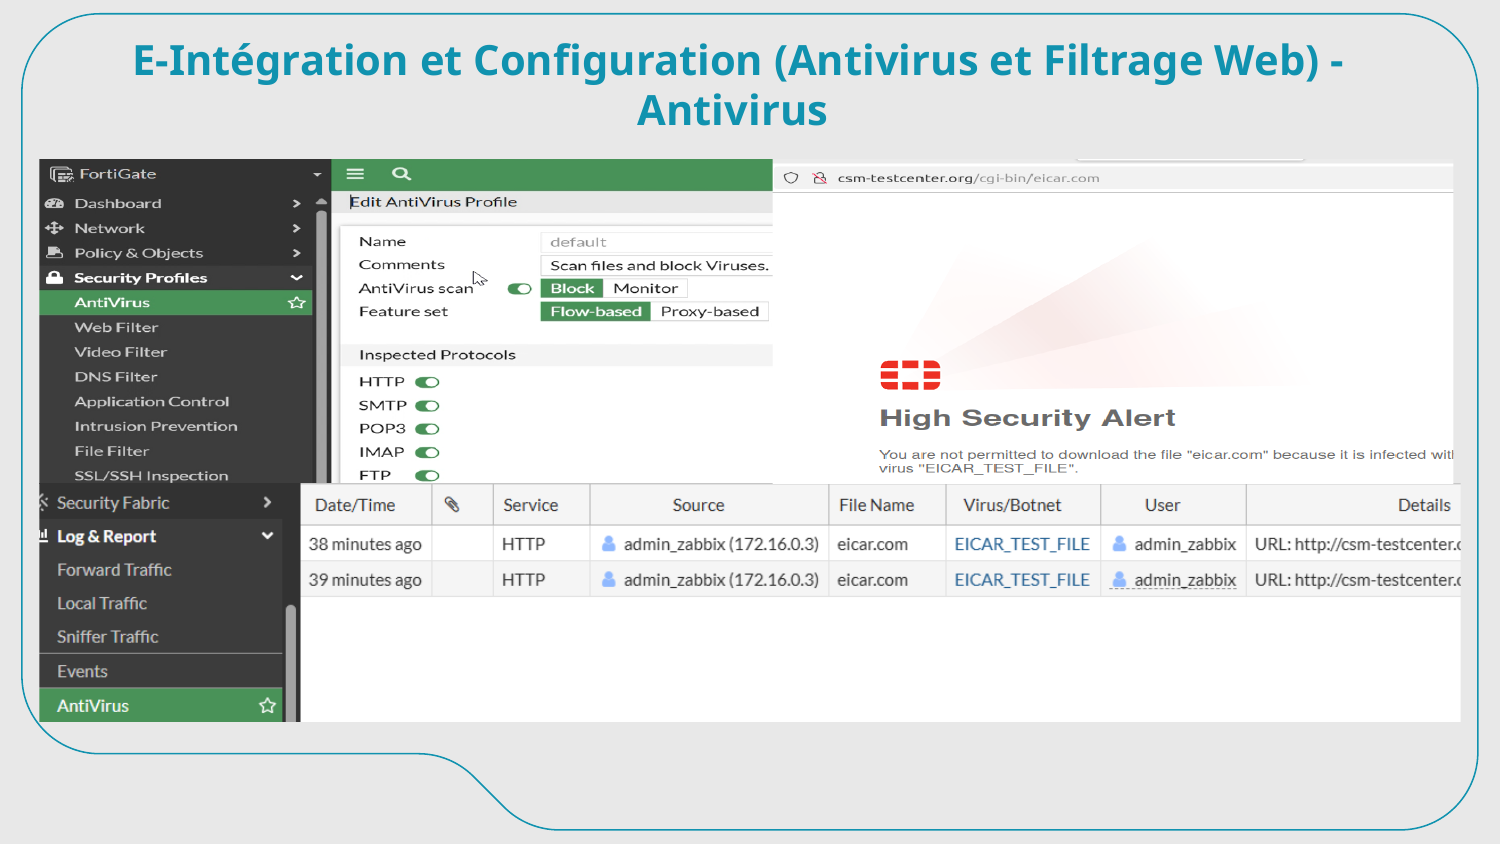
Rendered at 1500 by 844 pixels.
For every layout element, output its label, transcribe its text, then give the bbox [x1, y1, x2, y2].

picture [39, 159, 1461, 723]
text_box E-Intégration et Configuration (Antivirus et Filtrage Web) -Antivirus [39, 36, 1438, 131]
